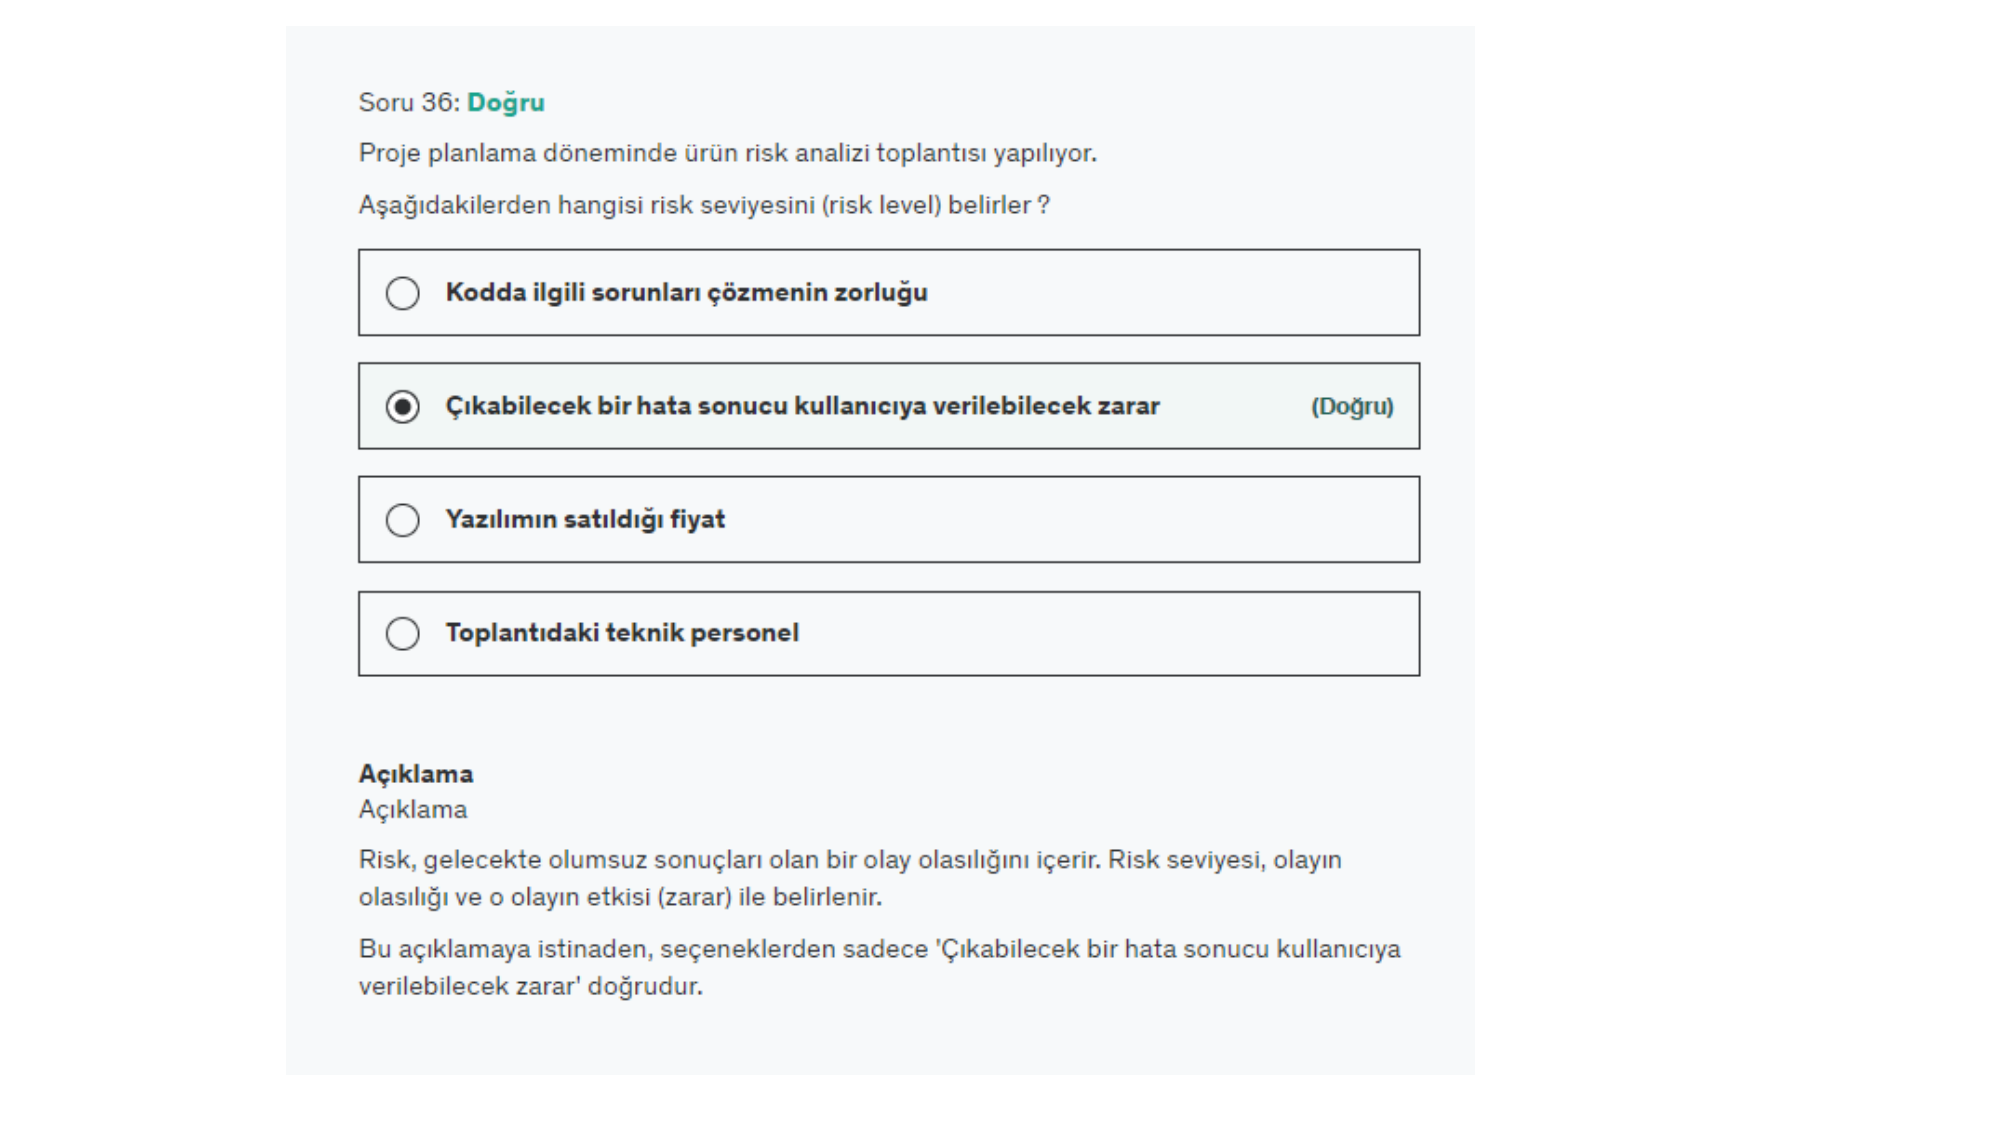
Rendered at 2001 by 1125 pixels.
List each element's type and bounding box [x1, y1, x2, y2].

list [286, 26, 1475, 1075]
